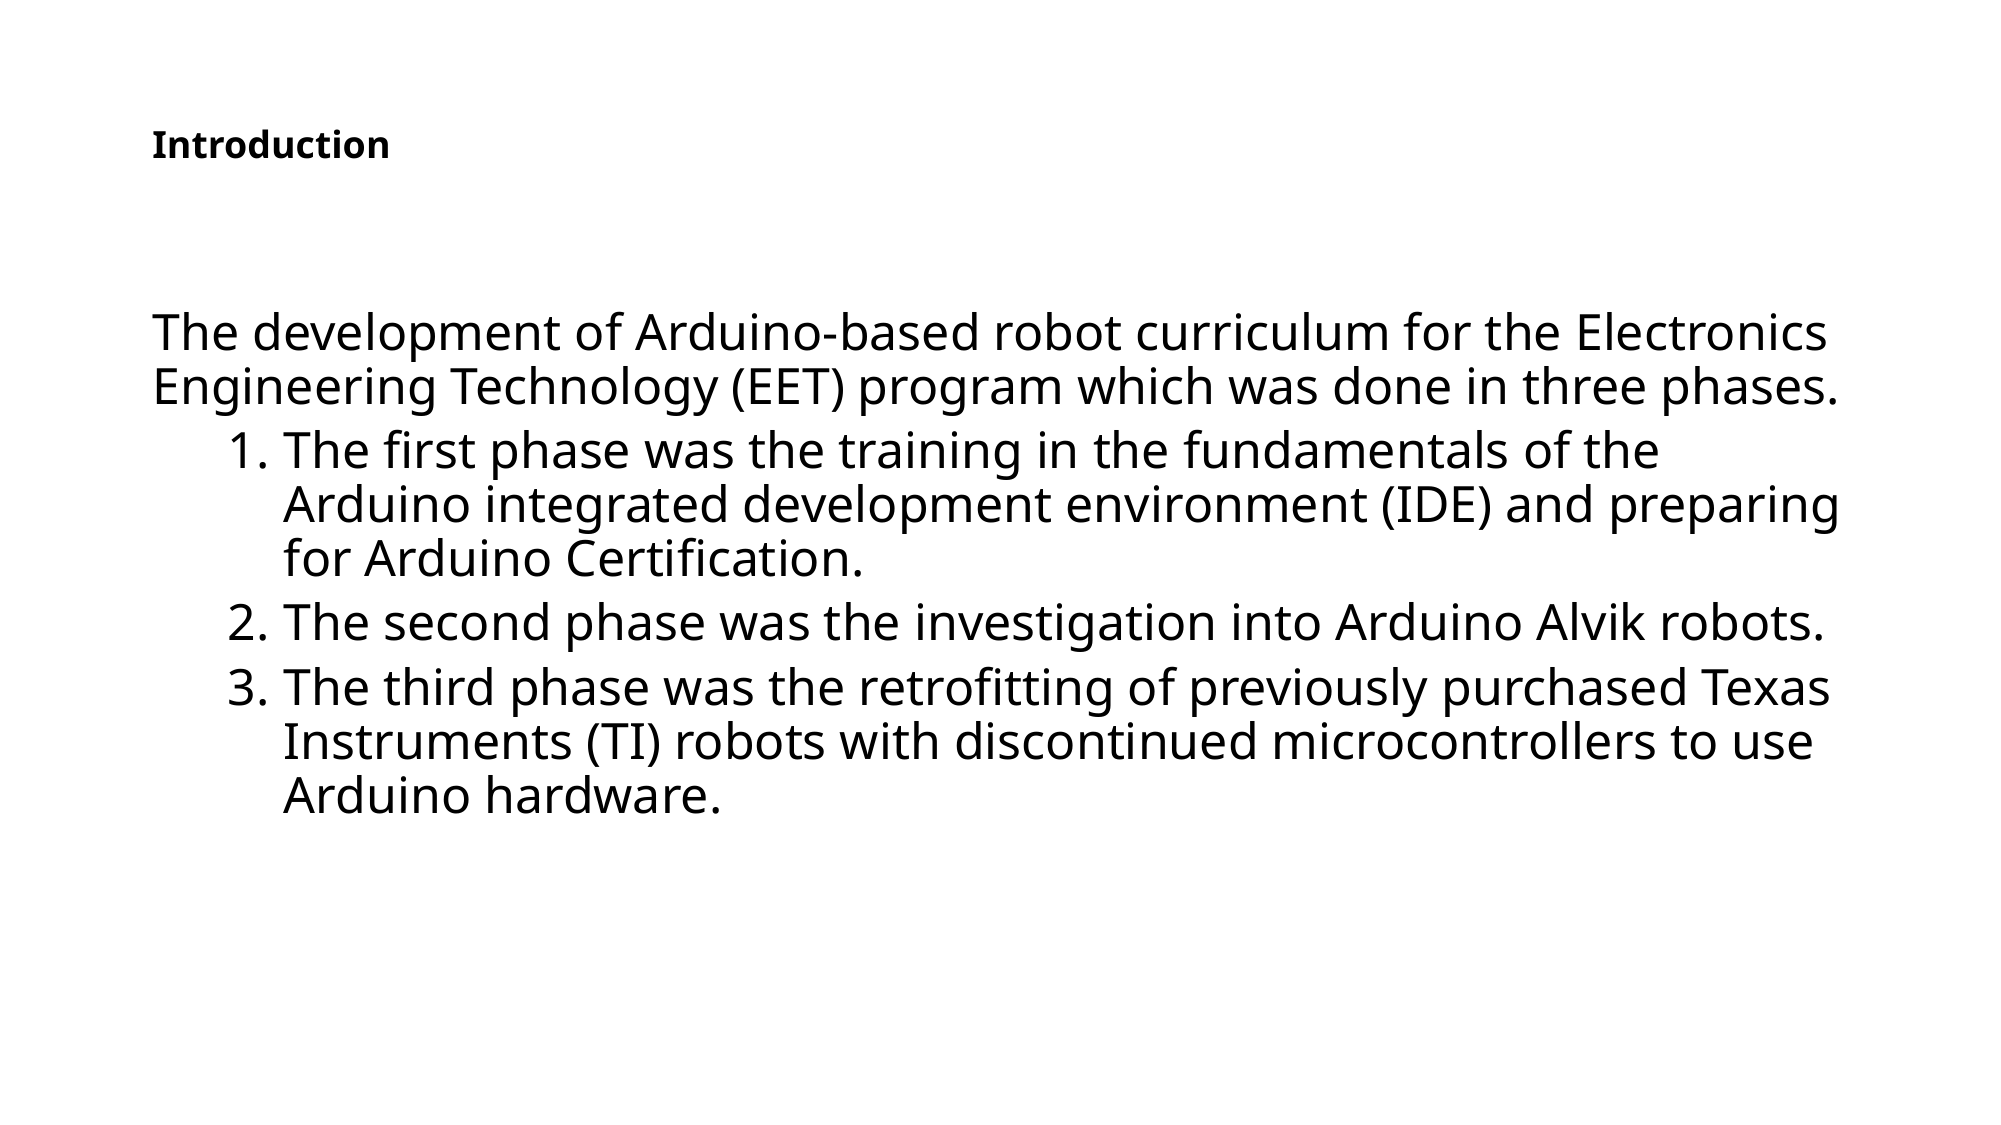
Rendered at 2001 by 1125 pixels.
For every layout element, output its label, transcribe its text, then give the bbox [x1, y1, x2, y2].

title Introduction [137, 59, 1863, 278]
list The development of Arduino-based robot curriculum for the Electronics Engineering Technology (EET) program which was done in three phases. The first phase was the training in the fundamentals of the Arduino integrated development environment (IDE) and preparing for Arduino Certification. The second phase was the investigation into Arduino Alvik robots. The third phase was the retrofitting of previously purchased Texas Instruments (TI) robots with discontinued microcontrollers to use Arduino hardware. [137, 299, 1863, 1014]
